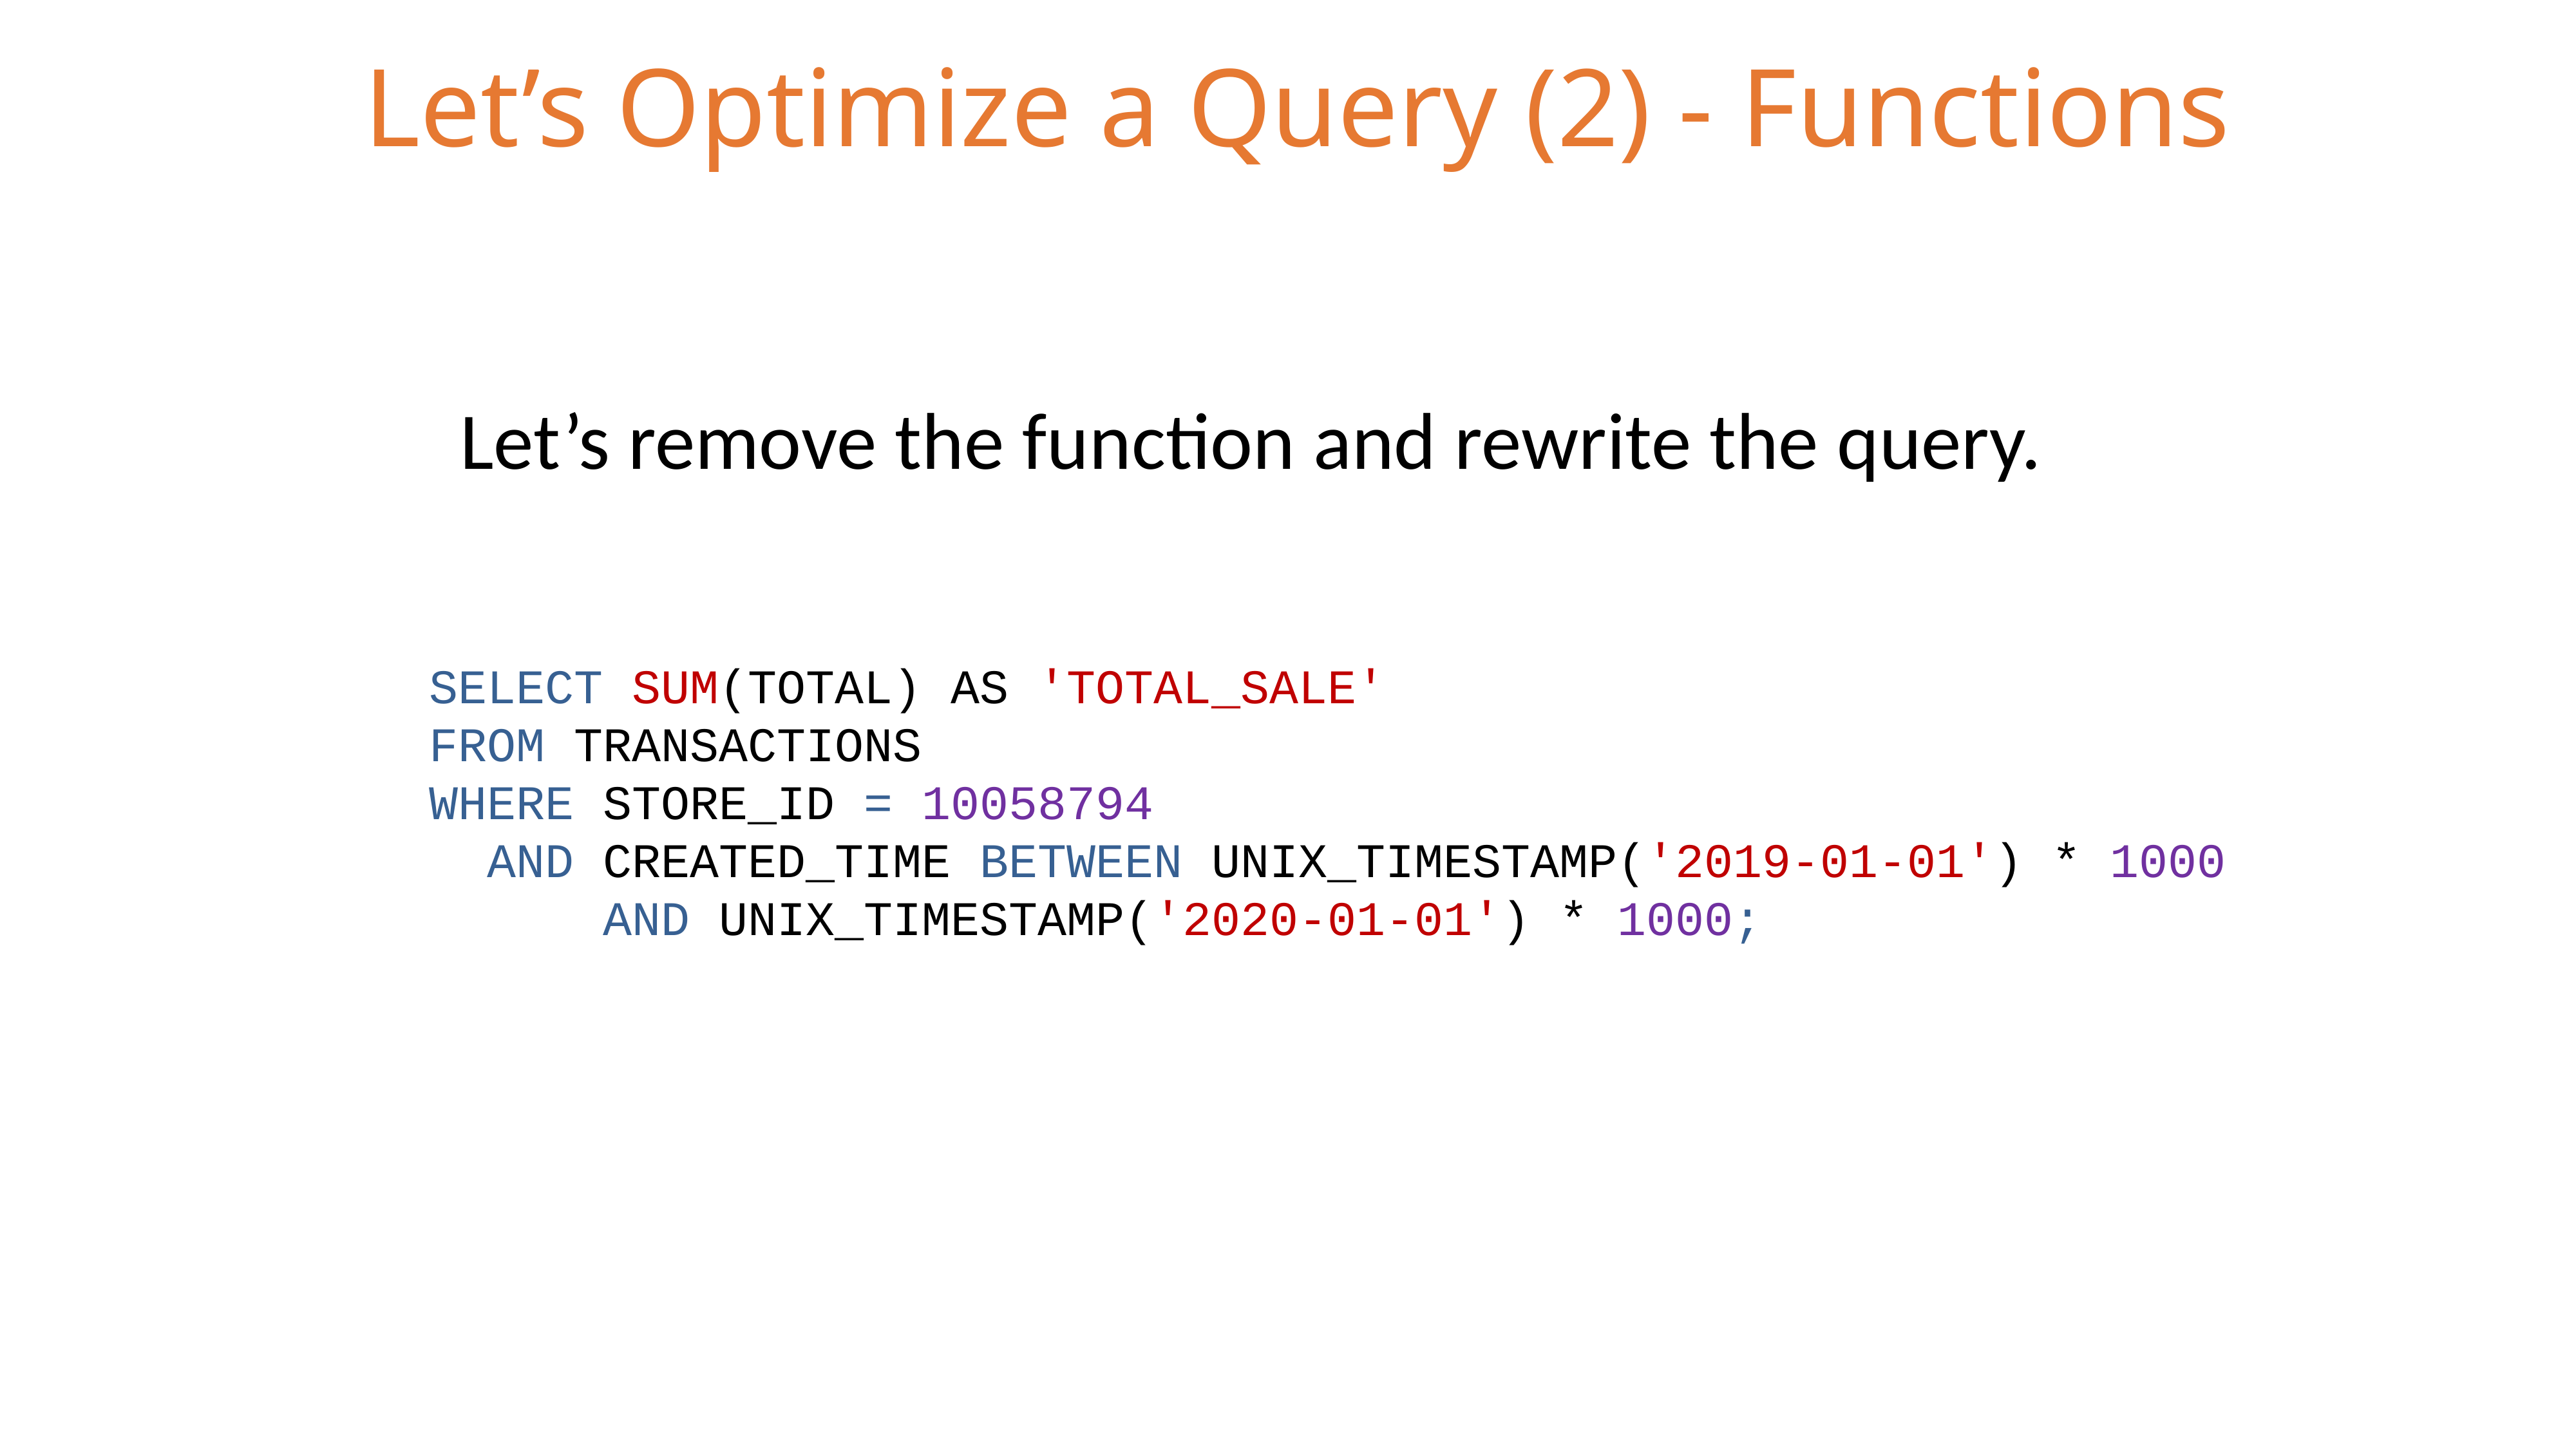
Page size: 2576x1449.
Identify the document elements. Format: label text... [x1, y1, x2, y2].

text_box Let’s remove the function and rewrite the query. [333, 381, 2188, 493]
text_box Let’s Optimize a Query (2) - Functions [354, 29, 2241, 178]
text_box SELECT SUM(TOTAL) AS 'TOTAL_SALE' FROM TRANSACTIONS WHERE STORE_ID = 10058794 AND CREATED_TIME BETWEEN UNIX_TIMESTAMP('2019-01-01') * 1000 AND UNIX_TIMESTAMP('2020-01-01') * 1000; [229, 648, 2293, 953]
